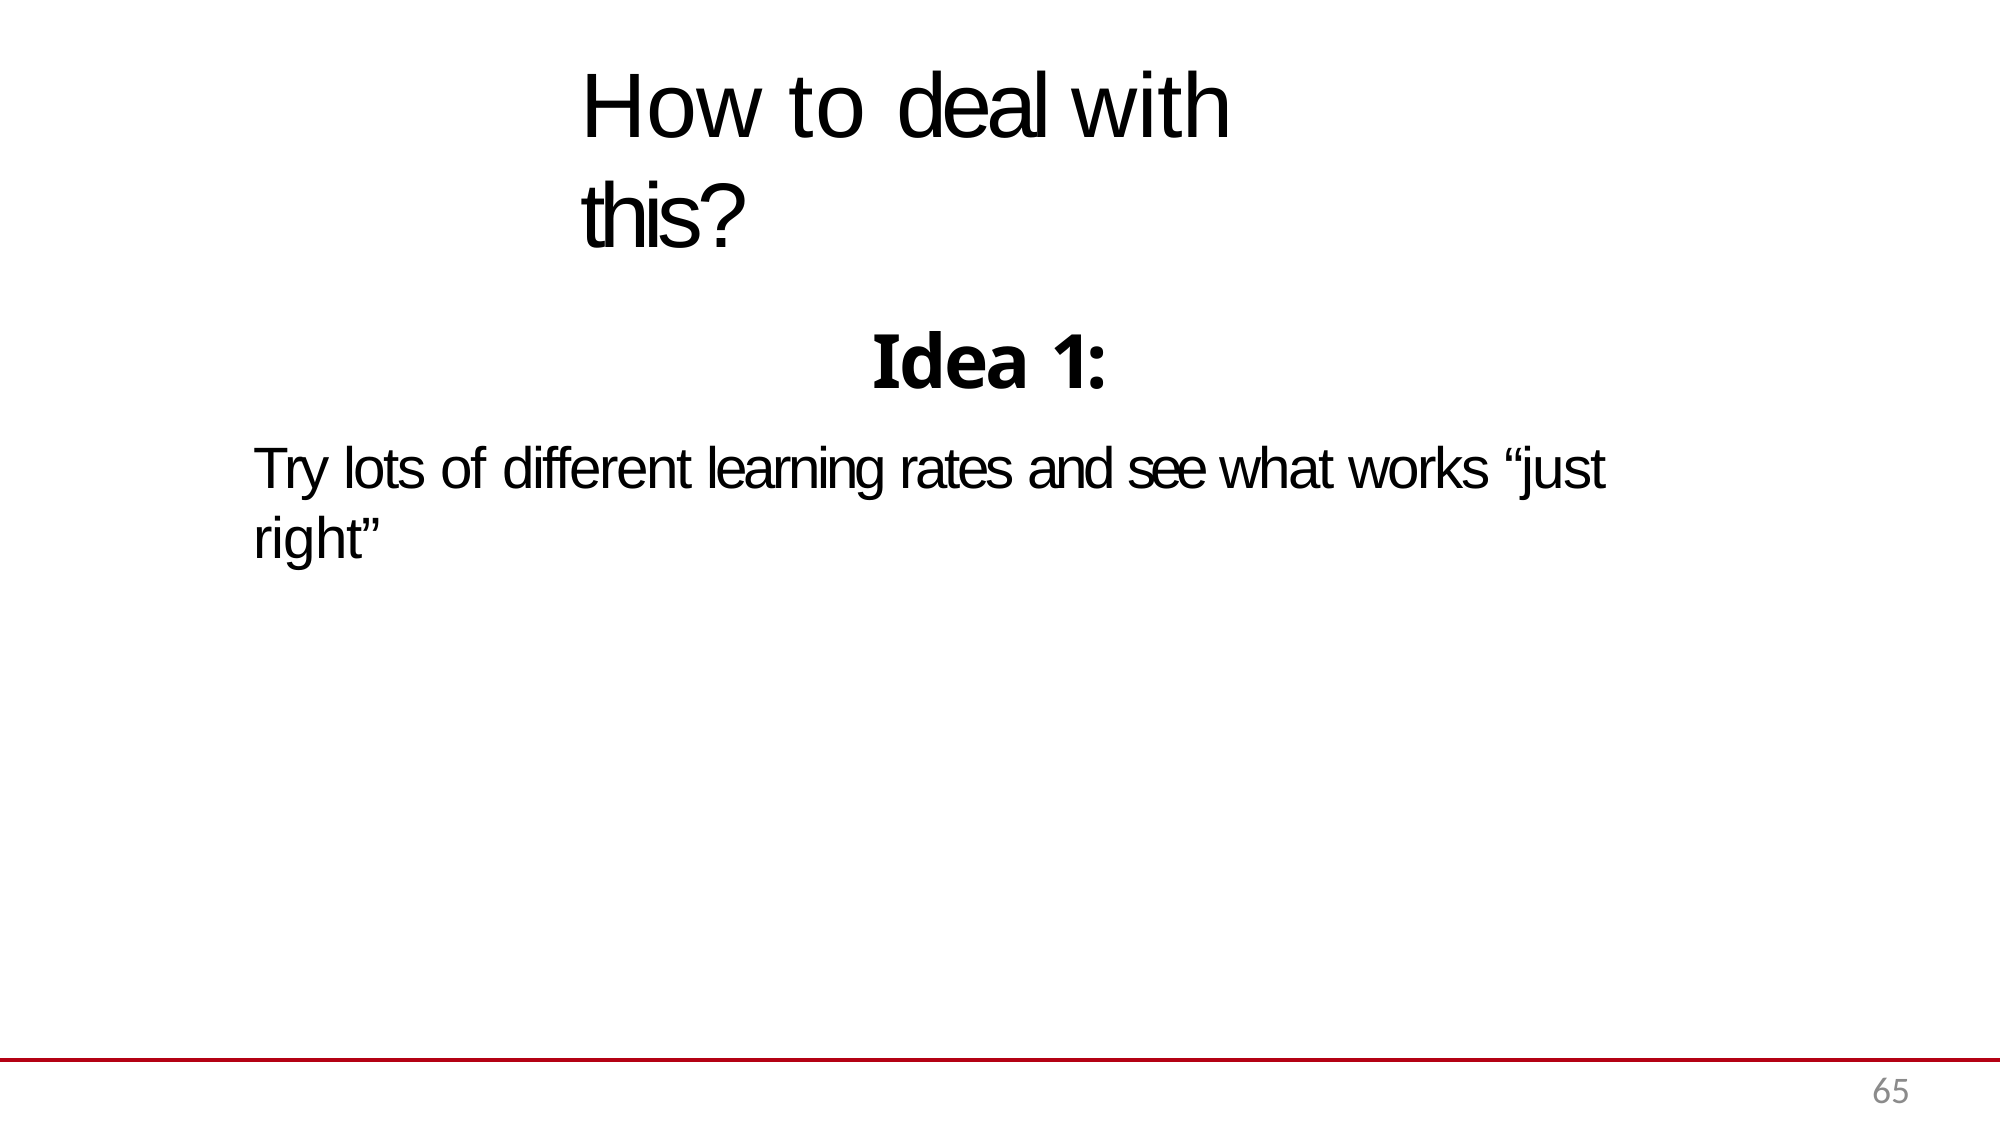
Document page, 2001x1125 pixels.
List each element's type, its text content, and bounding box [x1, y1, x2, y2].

title How to deal with this? [578, 44, 1422, 267]
slide_number 65 [1449, 1065, 1910, 1122]
text_box Idea 1: Try lots of different learning rates and see what works “just right” [251, 277, 1749, 571]
